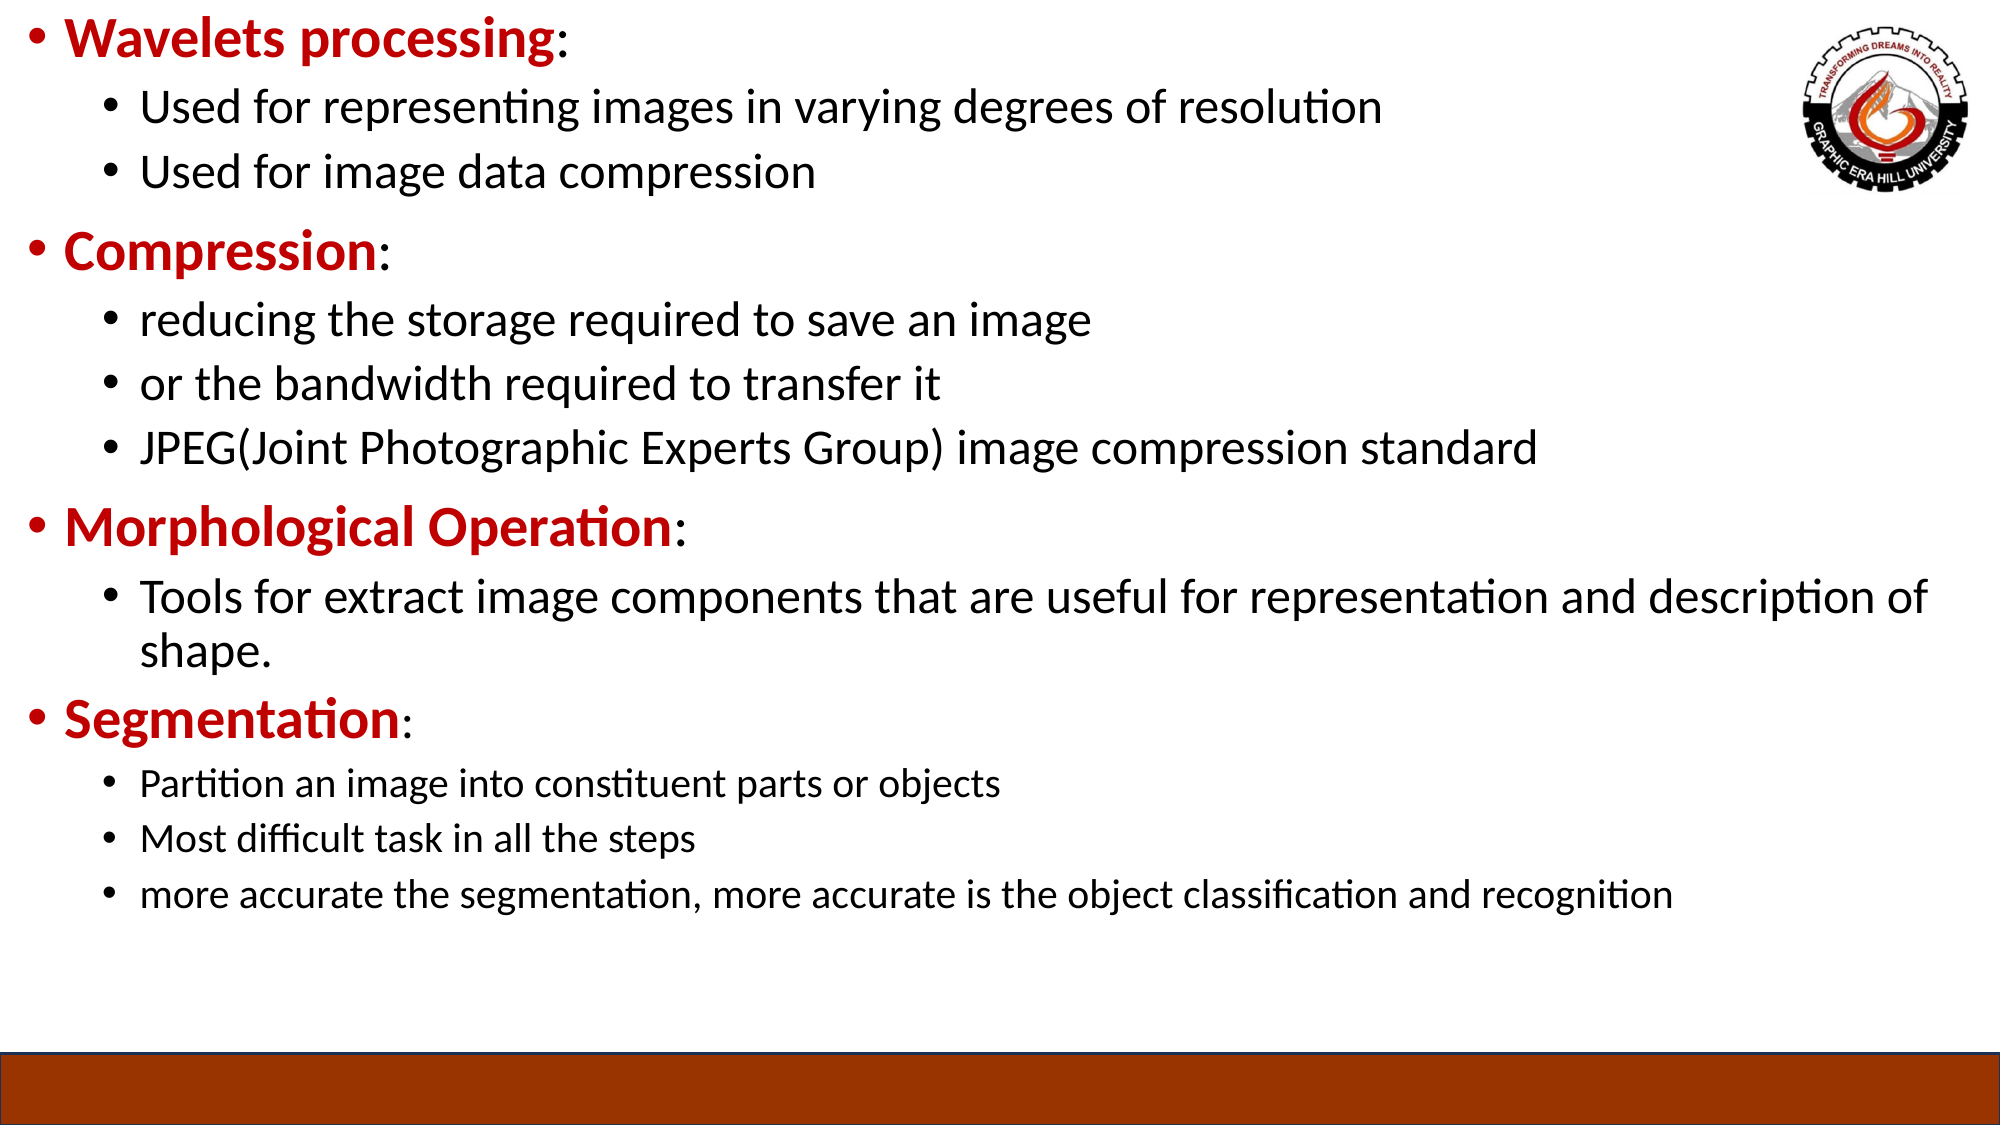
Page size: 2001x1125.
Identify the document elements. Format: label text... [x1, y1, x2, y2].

text_box [0, 1052, 2000, 1125]
picture [1774, 0, 1994, 219]
list Wavelets processing: Used for representing images in varying degrees of resolution Used for image data compression Compression: reducing the storage required to save an image or the bandwidth required to transfer it JPEG(Joint Photographic Experts Group) image compression standard Morphological Operation: Tools for extract image components that are useful for representation and description of shape. Segmentation: Partition an image into constituent parts or objects Most difficult task in all the steps more accurate the segmentation, more accurate is the object classification and recognition [12, 0, 1988, 1052]
